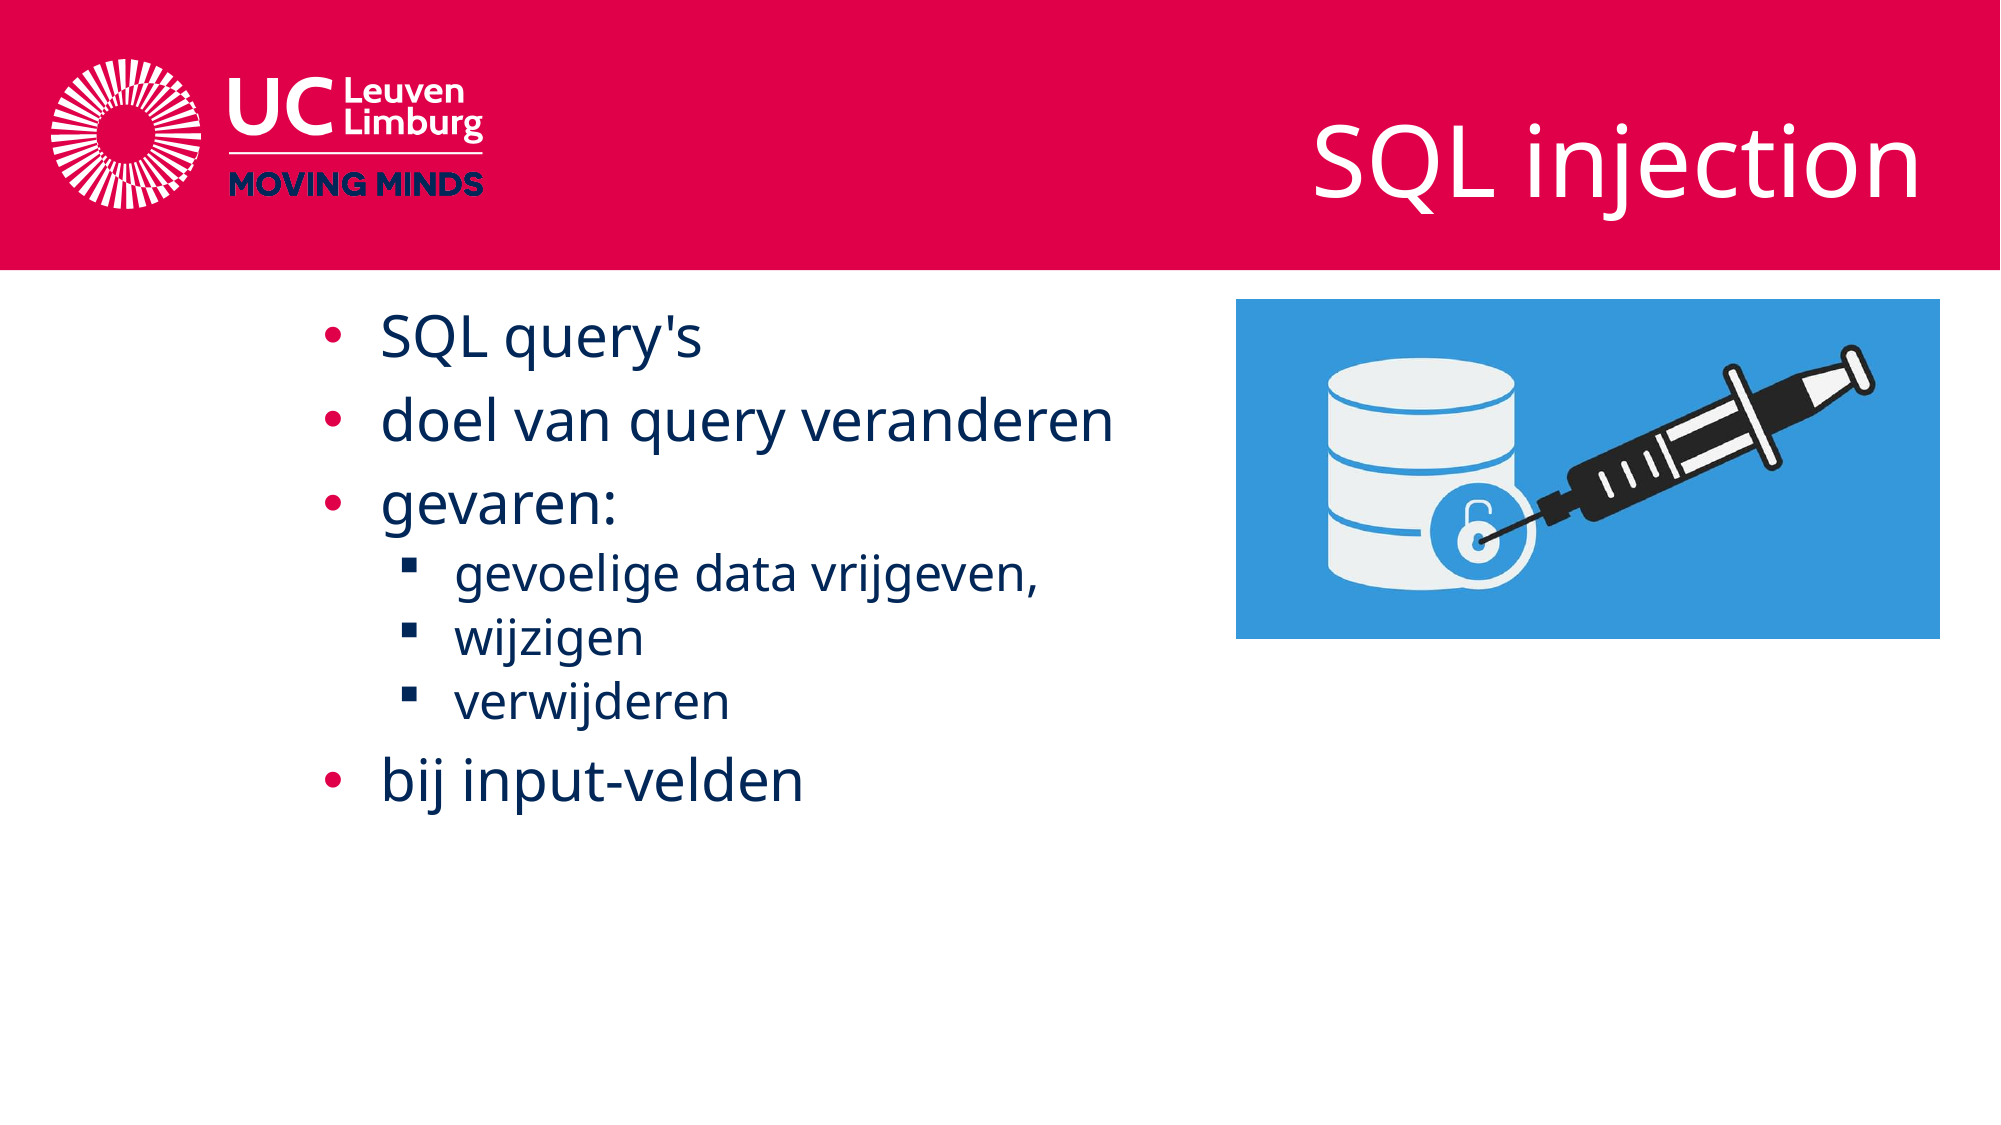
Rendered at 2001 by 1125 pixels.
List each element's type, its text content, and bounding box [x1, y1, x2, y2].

picture [51, 59, 307, 209]
title SQL injection [307, 59, 1940, 271]
list SQL query's doel van query veranderen gevaren: gevoelige data vrijgeven, wijzigen verwijderen bij input-velden [307, 299, 1190, 996]
picture [1236, 299, 1940, 639]
